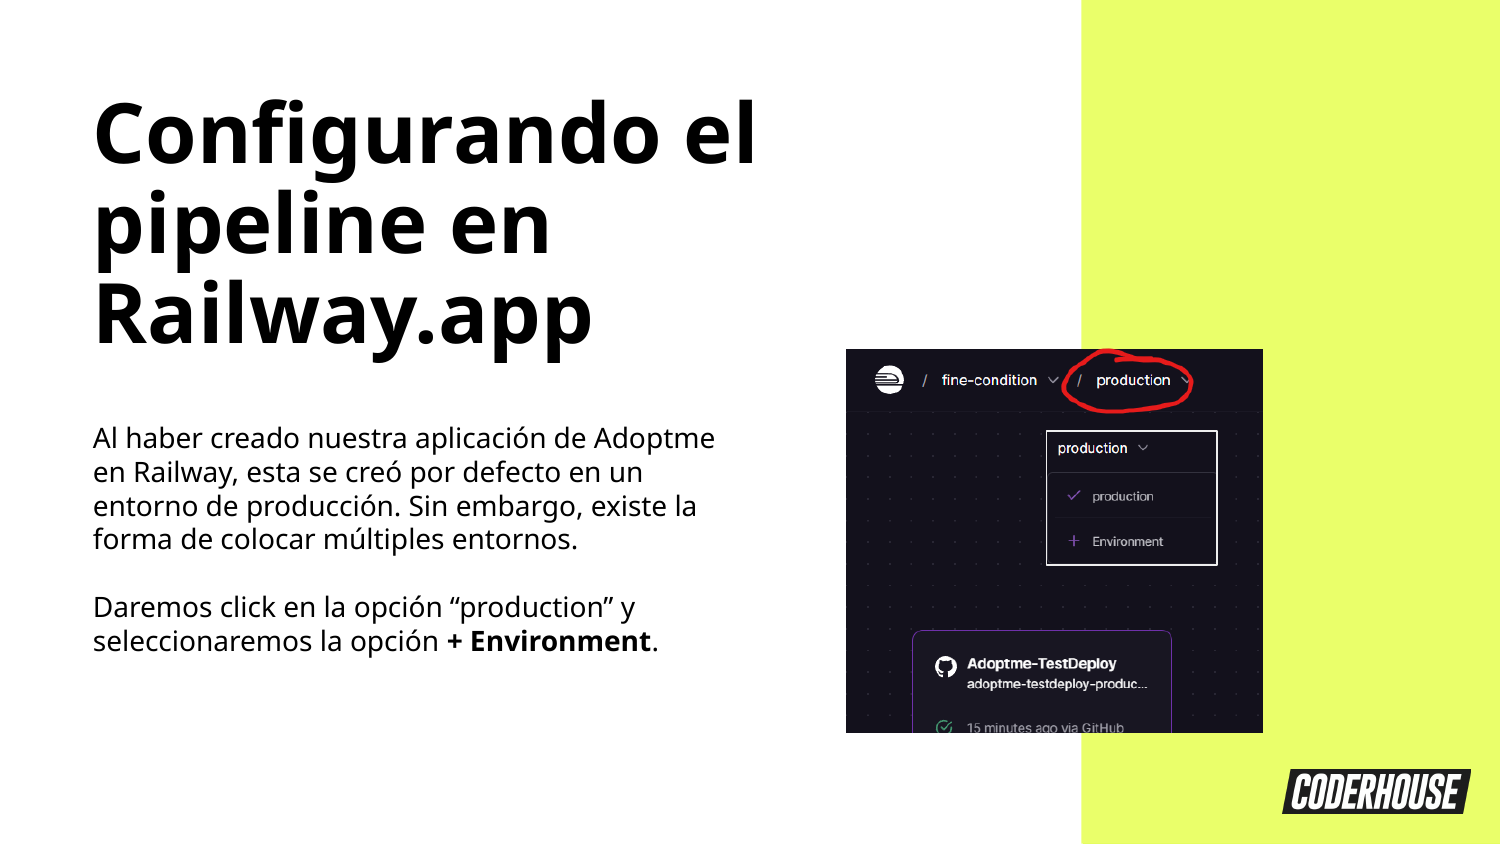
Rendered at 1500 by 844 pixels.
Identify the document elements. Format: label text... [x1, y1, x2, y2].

picture [0, 0, 1263, 844]
picture [1281, 769, 1471, 814]
text_box Configurando el pipeline en Railway.app [77, 76, 1068, 377]
text_box Al haber creado nuestra aplicación de Adoptme en Railway, esta se creó por defecto en un entorno de producción. Sin embargo, existe la forma de colocar múltiples entornos. Daremos click en la opción “production” y seleccionaremos la opción + Environment. [77, 405, 755, 672]
